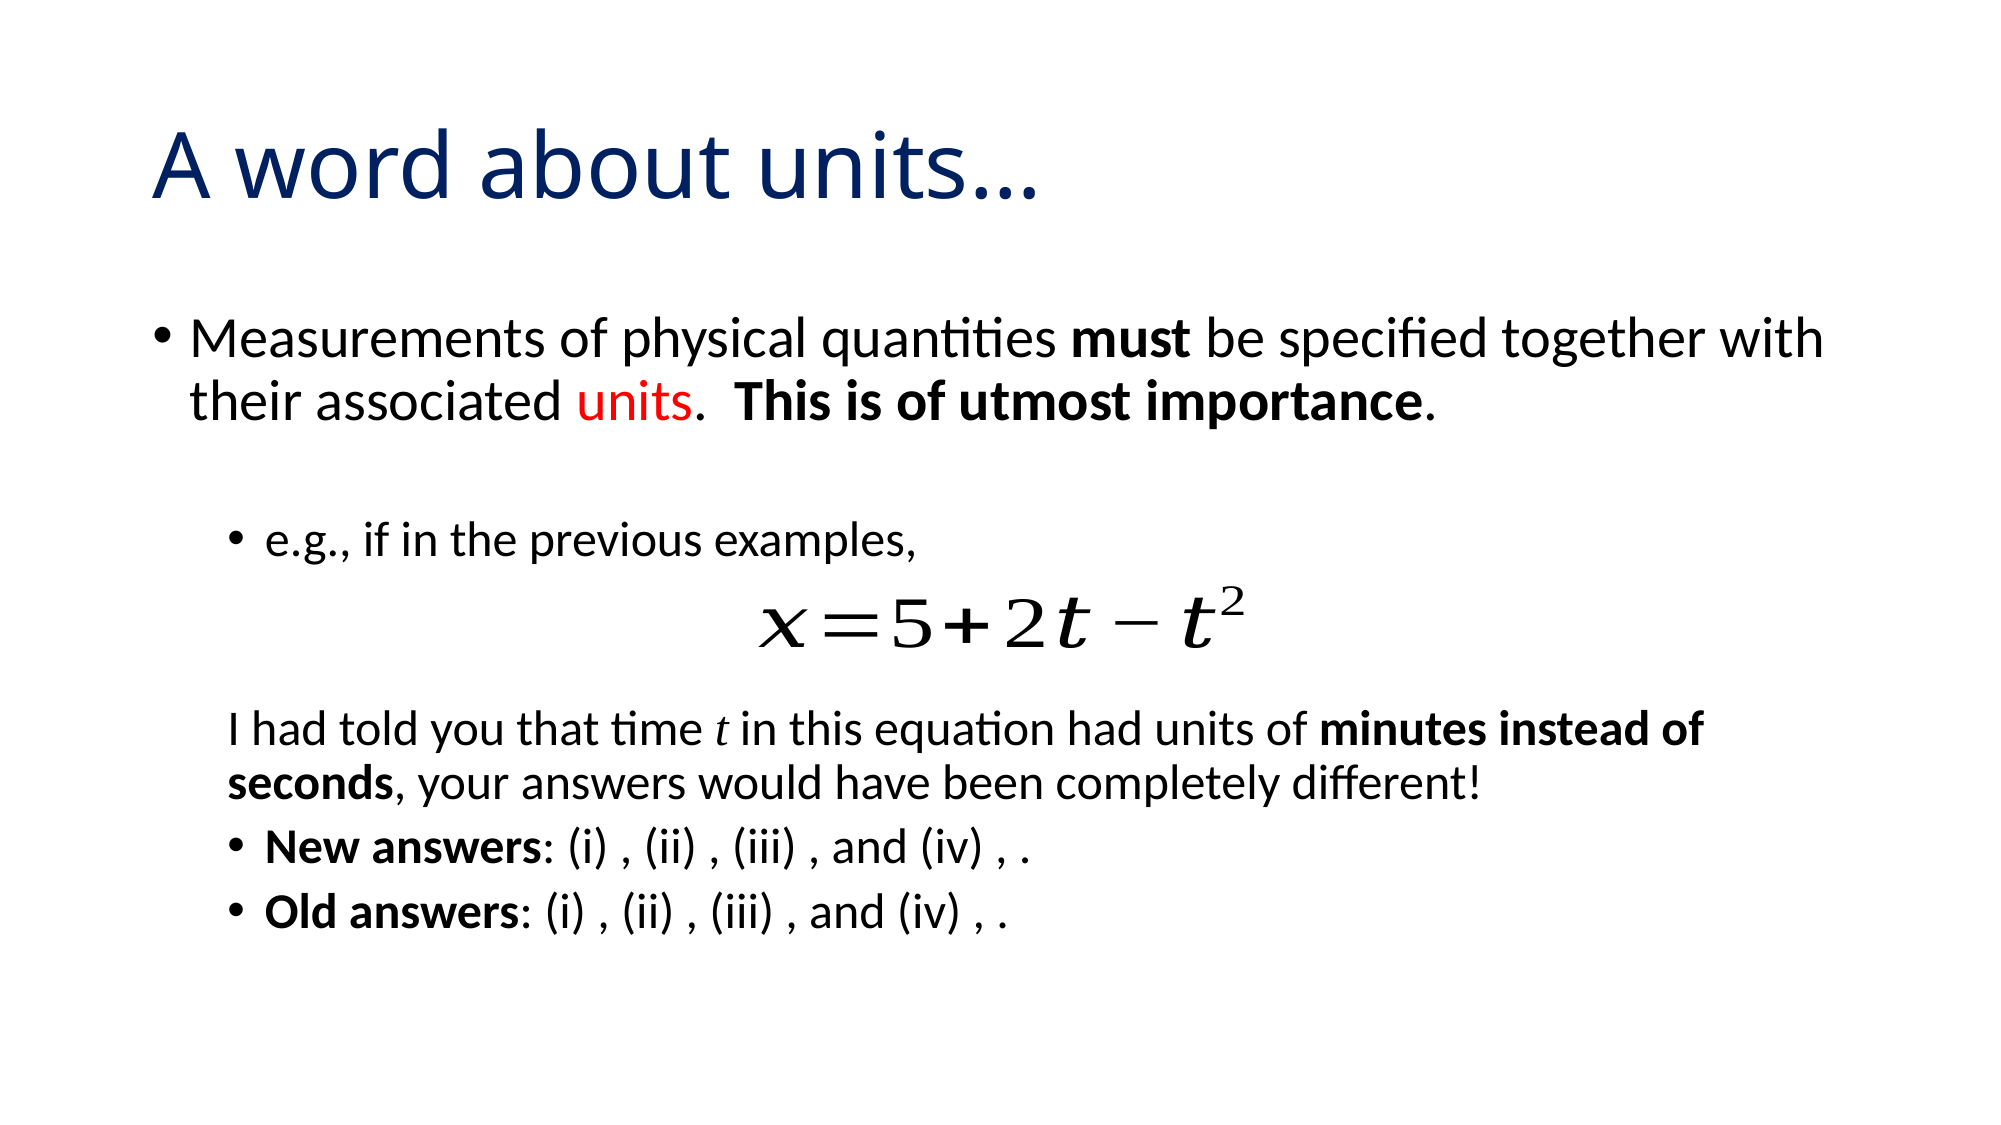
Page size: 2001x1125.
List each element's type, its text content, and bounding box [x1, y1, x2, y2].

title A word about units… [137, 59, 1863, 278]
list Measurements of physical quantities must be specified together with their associated units. This is of utmost importance. e.g., if in the previous examples, [137, 299, 1863, 599]
